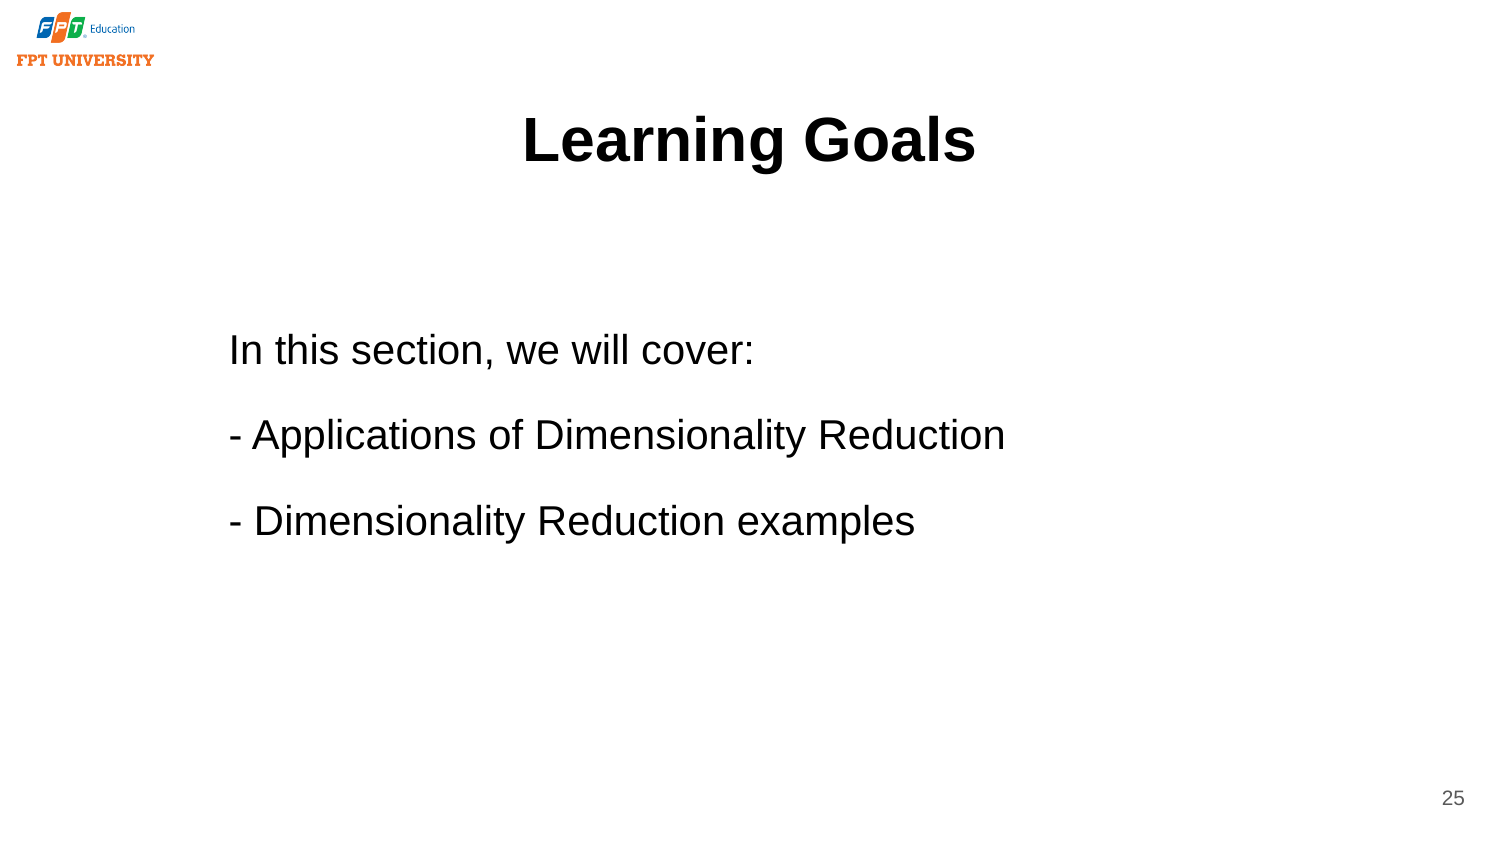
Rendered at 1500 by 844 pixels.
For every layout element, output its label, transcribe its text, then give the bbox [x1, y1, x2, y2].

slide_number 25 [1389, 764, 1480, 830]
title Learning Goals [51, 72, 1449, 167]
list In this section, we will cover: - Applications of Dimensionality Reduction - Dimensionality Reduction examples [213, 282, 1449, 750]
picture [11, 1, 160, 77]
